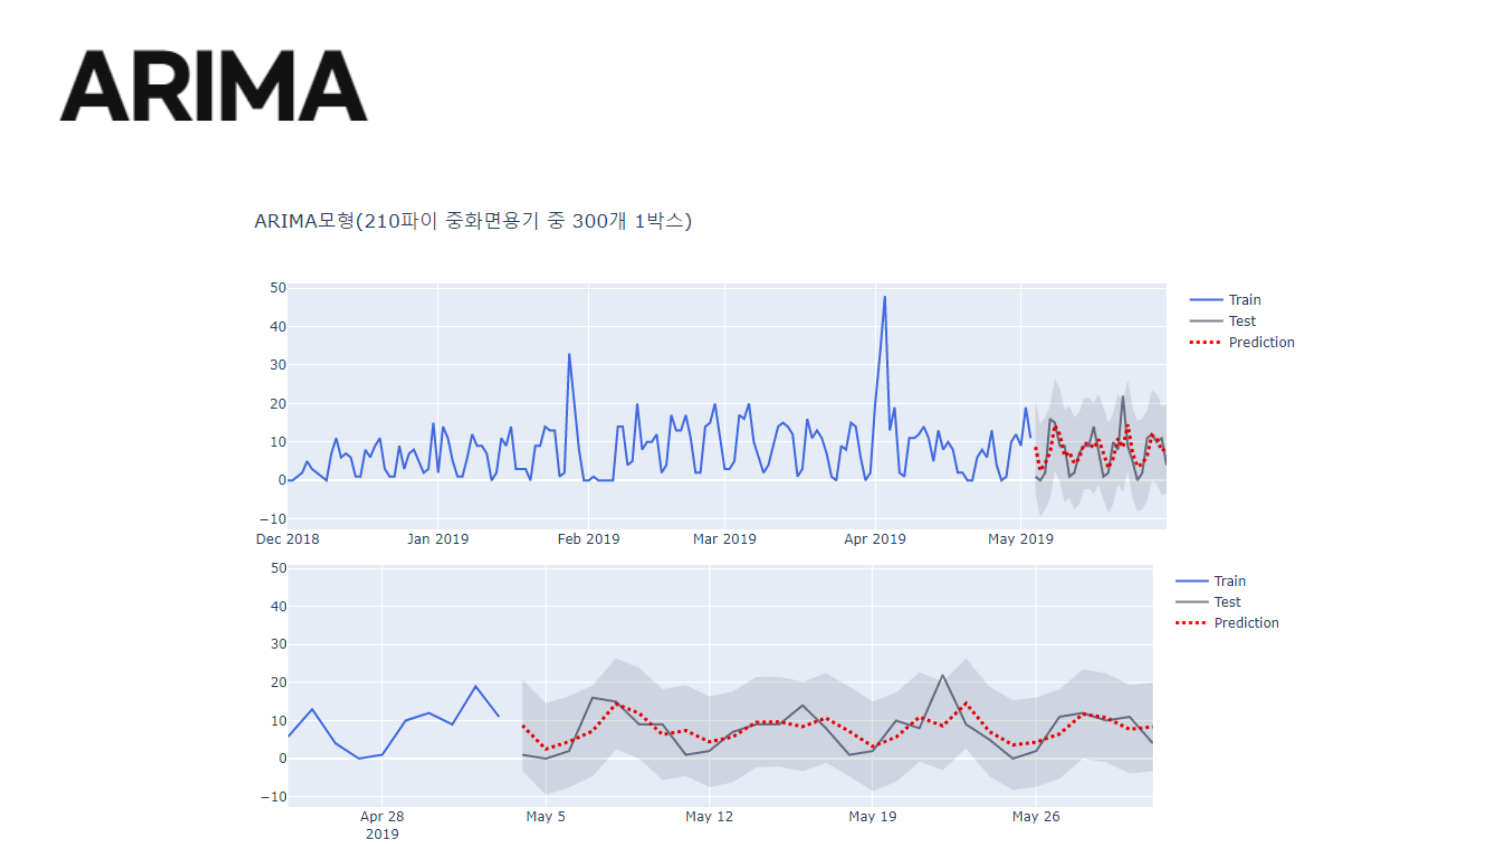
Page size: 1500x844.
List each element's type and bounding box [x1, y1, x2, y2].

picture [233, 201, 1304, 841]
picture [30, 31, 408, 140]
